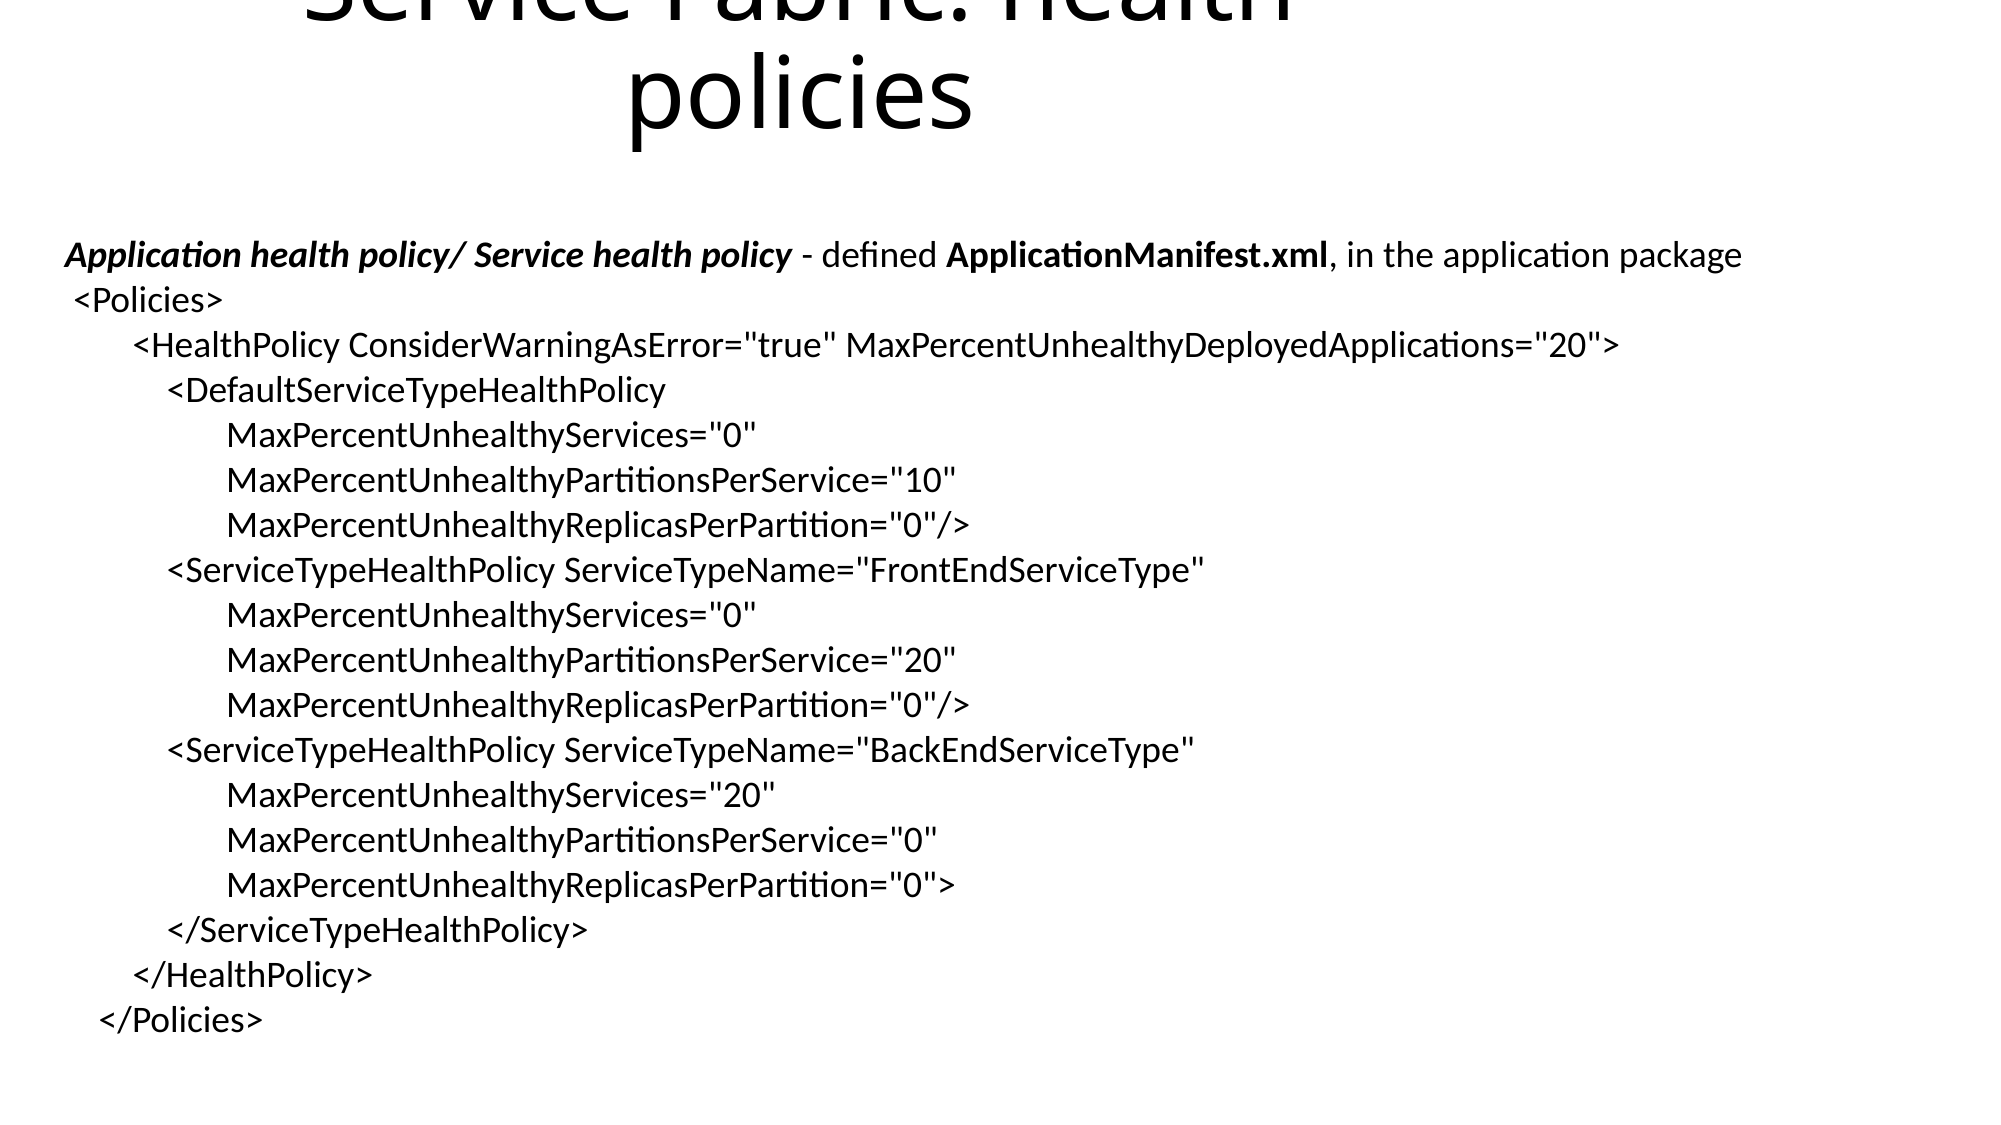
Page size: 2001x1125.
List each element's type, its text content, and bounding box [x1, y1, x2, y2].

text_box Application health policy/ Service health policy - defined ApplicationManifest.xml, in the application package <Policies> <HealthPolicy ConsiderWarningAsError="true" MaxPercentUnhealthyDeployedApplications="20"> <DefaultServiceTypeHealthPolicy MaxPercentUnhealthyServices="0" MaxPercentUnhealthyPartitionsPerService="10" MaxPercentUnhealthyReplicasPerPartition="0"/> <ServiceTypeHealthPolicy ServiceTypeName="FrontEndServiceType" MaxPercentUnhealthyServices="0" MaxPercentUnhealthyPartitionsPerService="20" MaxPercentUnhealthyReplicasPerPartition="0"/> <ServiceTypeHealthPolicy ServiceTypeName="BackEndServiceType" MaxPercentUnhealthyServices="20" MaxPercentUnhealthyPartitionsPerService="0" MaxPercentUnhealthyReplicasPerPartition="0"> </ServiceTypeHealthPolicy> </HealthPolicy> </Policies> [50, 177, 1859, 1048]
title Service Fabric: health policies [104, 66, 1496, 158]
